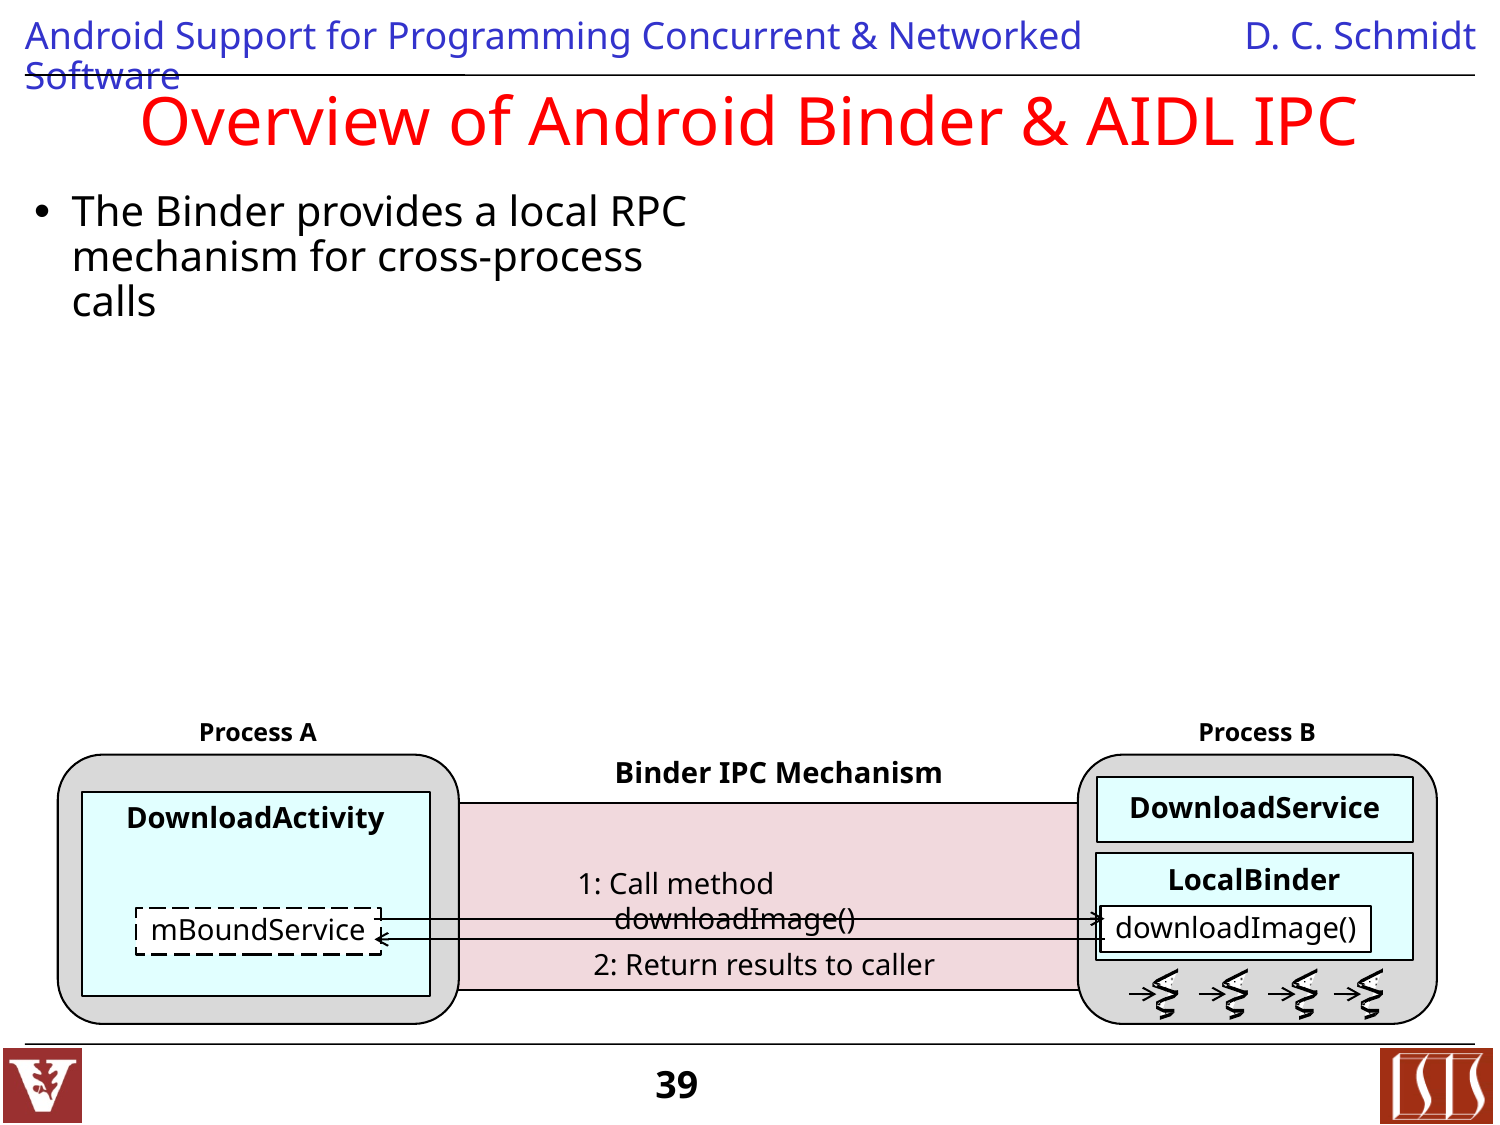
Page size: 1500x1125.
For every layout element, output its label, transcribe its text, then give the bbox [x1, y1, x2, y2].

text_box 1: Call method downloadImage() [562, 858, 1031, 917]
text_box [1096, 853, 1413, 961]
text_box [373, 918, 1106, 940]
text_box mBoundService [135, 908, 381, 955]
text_box Binder IPC Mechanism [593, 751, 964, 798]
text_box [81, 792, 430, 996]
text_box Process B [1183, 712, 1332, 754]
text_box DownloadService [1114, 785, 1396, 832]
text_box downloadImage() [1100, 905, 1372, 952]
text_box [1128, 968, 1179, 1021]
text_box 2: Return results to caller [578, 949, 1003, 989]
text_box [1198, 968, 1248, 1021]
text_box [1267, 968, 1318, 1021]
picture [1380, 1048, 1493, 1124]
text_box [57, 754, 459, 1024]
text_box [1077, 754, 1437, 1024]
text_box The Binder provides a local RPC mechanism for cross-process calls [19, 183, 715, 334]
title Overview of Android Binder & AIDL IPC [24, 87, 1476, 151]
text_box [1333, 968, 1384, 1021]
text_box [1096, 777, 1414, 842]
text_box [458, 949, 1079, 990]
text_box LocalBinder [1152, 858, 1356, 905]
picture [3, 1048, 82, 1123]
text_box [459, 803, 1077, 917]
text_box DownloadActivity [111, 796, 400, 843]
text_box Process A [184, 712, 333, 754]
